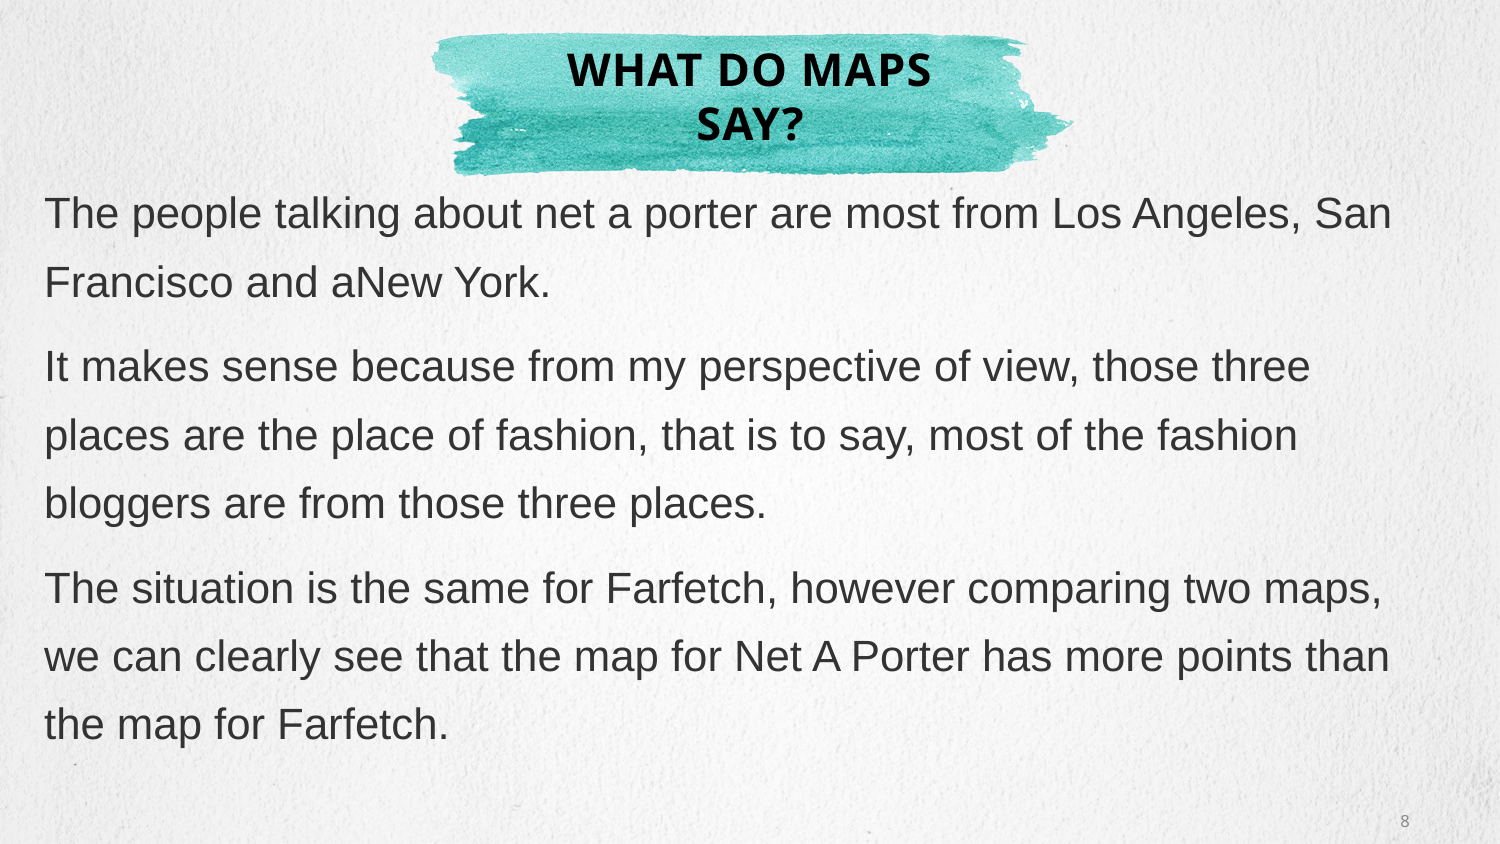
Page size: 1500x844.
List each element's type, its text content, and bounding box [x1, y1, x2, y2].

picture [0, 0, 1500, 844]
title What do maps say? [520, 37, 980, 154]
text_box The people talking about net a porter are most from Los Angeles, San Francisco and aNew York. It makes sense because from my perspective of view, those three places are the place of fashion, that is to say, most of the fashion bloggers are from those three places. The situation is the same for Farfetch, however comparing two maps, we can clearly see that the map for Net A Porter has more points than the map for Farfetch. [29, 161, 1447, 841]
